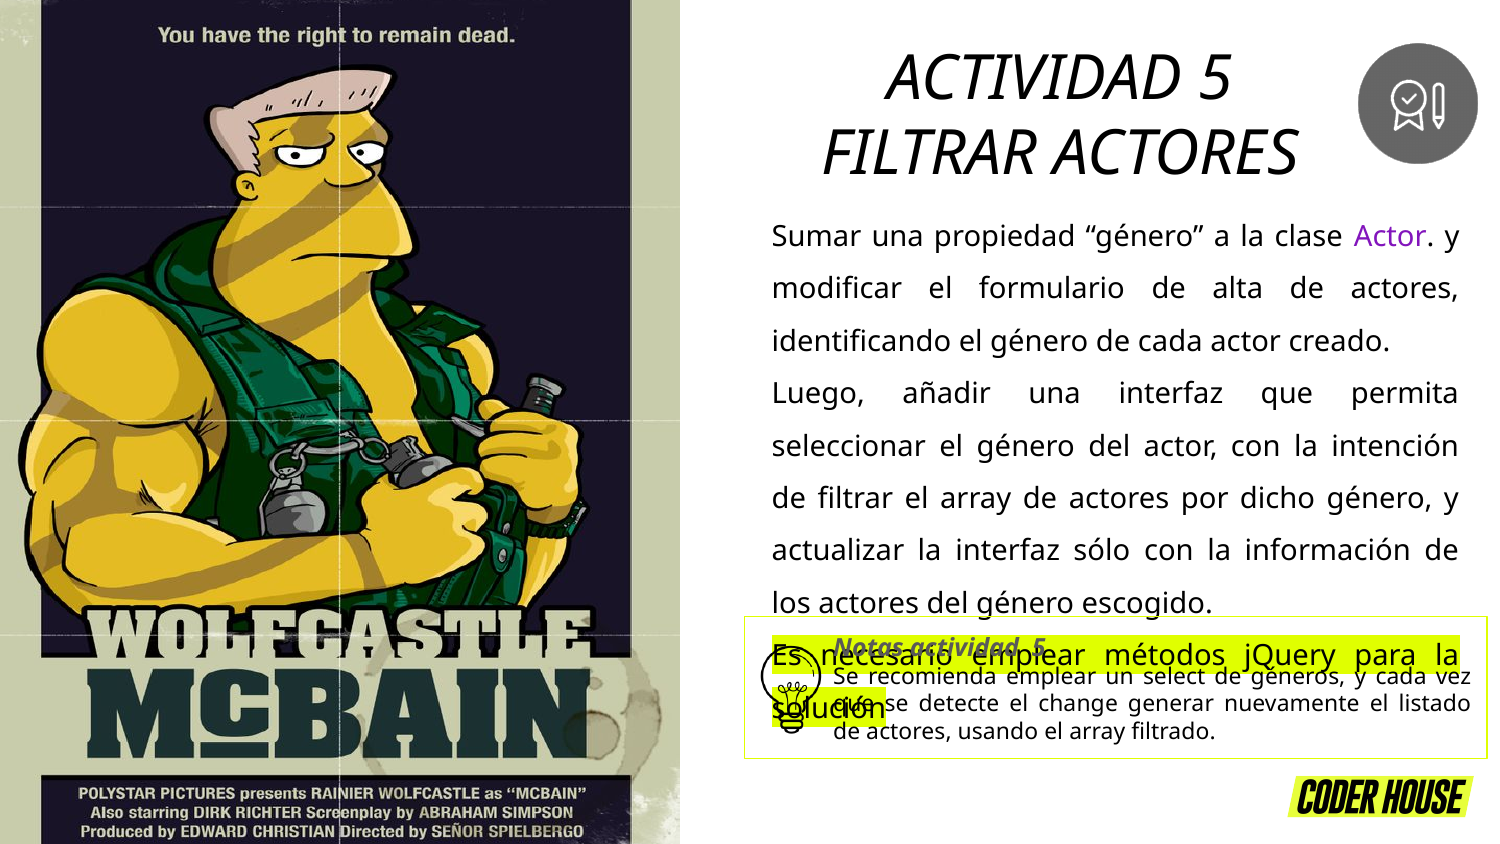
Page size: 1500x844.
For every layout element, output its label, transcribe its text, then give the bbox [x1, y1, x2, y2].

text_box Sumar una propiedad “género” a la clase Actor. y modificar el formulario de alta de actores, identificando el género de cada actor creado. Luego, añadir una interfaz que permita seleccionar el género del actor, con la intención de filtrar el array de actores por dicho género, y actualizar la interfaz sólo con la información de los actores del género escogido. Es necesario emplear métodos jQuery para la solución [756, 184, 1475, 541]
picture [1358, 43, 1479, 164]
picture [0, 0, 680, 844]
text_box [744, 616, 1488, 761]
picture [1283, 769, 1479, 825]
text_box ACTIVIDAD 5 FILTRAR ACTORES [749, 22, 1371, 185]
